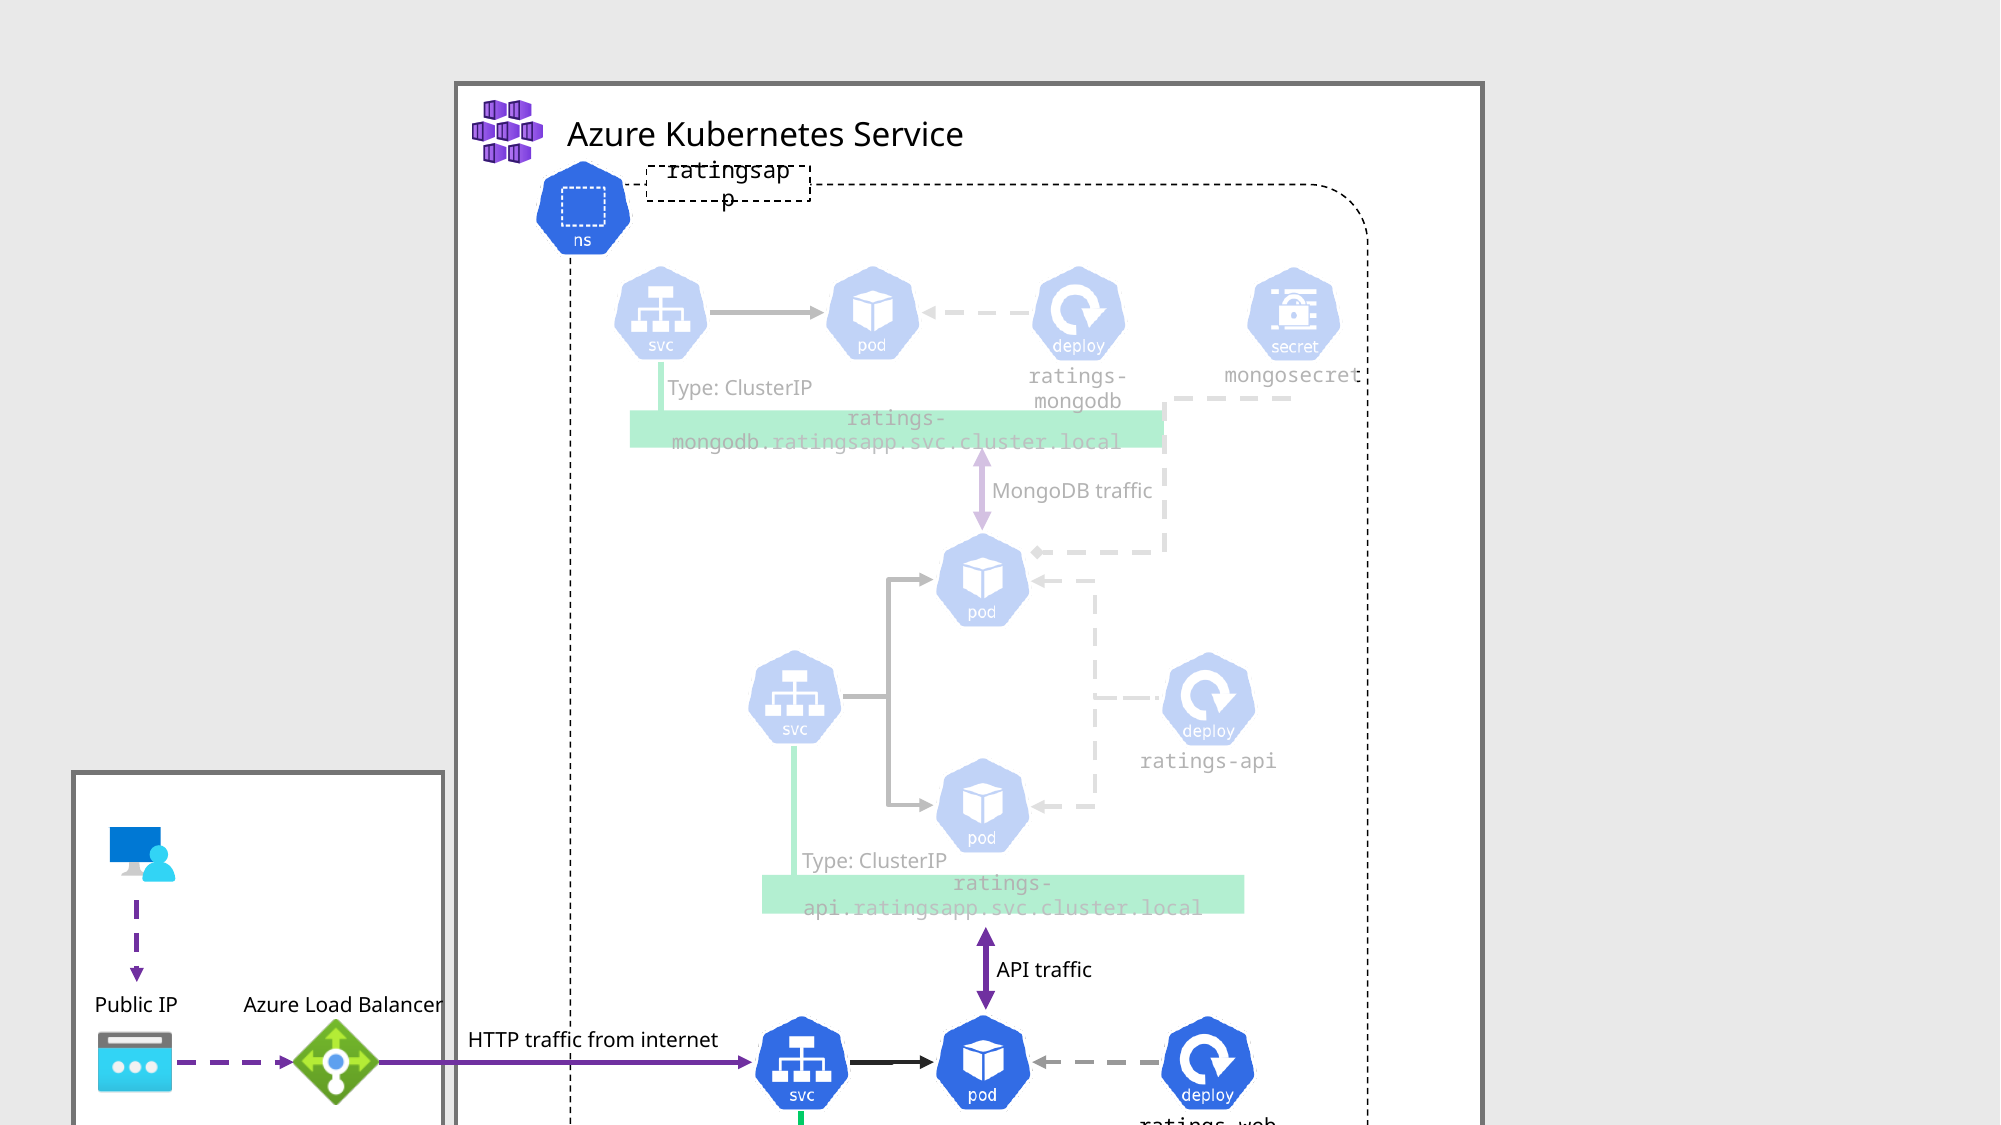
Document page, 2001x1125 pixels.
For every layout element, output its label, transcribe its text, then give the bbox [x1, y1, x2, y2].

picture [933, 530, 1032, 629]
picture [611, 263, 710, 362]
picture [1159, 649, 1258, 748]
picture [1244, 264, 1343, 363]
picture [933, 755, 1032, 855]
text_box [1030, 698, 1160, 807]
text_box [843, 579, 934, 696]
picture [533, 158, 633, 257]
picture [752, 1013, 851, 1112]
picture [933, 1012, 1033, 1112]
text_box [1030, 581, 1160, 698]
text_box Public IP [94, 991, 178, 1017]
picture [823, 263, 922, 362]
picture [1028, 263, 1128, 363]
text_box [108, 827, 176, 882]
text_box [73, 772, 443, 1125]
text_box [1037, 398, 1292, 553]
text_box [456, 83, 1483, 1125]
picture [293, 1019, 379, 1105]
picture [1158, 1013, 1257, 1112]
picture [745, 647, 844, 746]
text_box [843, 696, 934, 806]
text_box Azure Load Balancer [243, 991, 444, 1017]
picture [96, 1023, 174, 1101]
